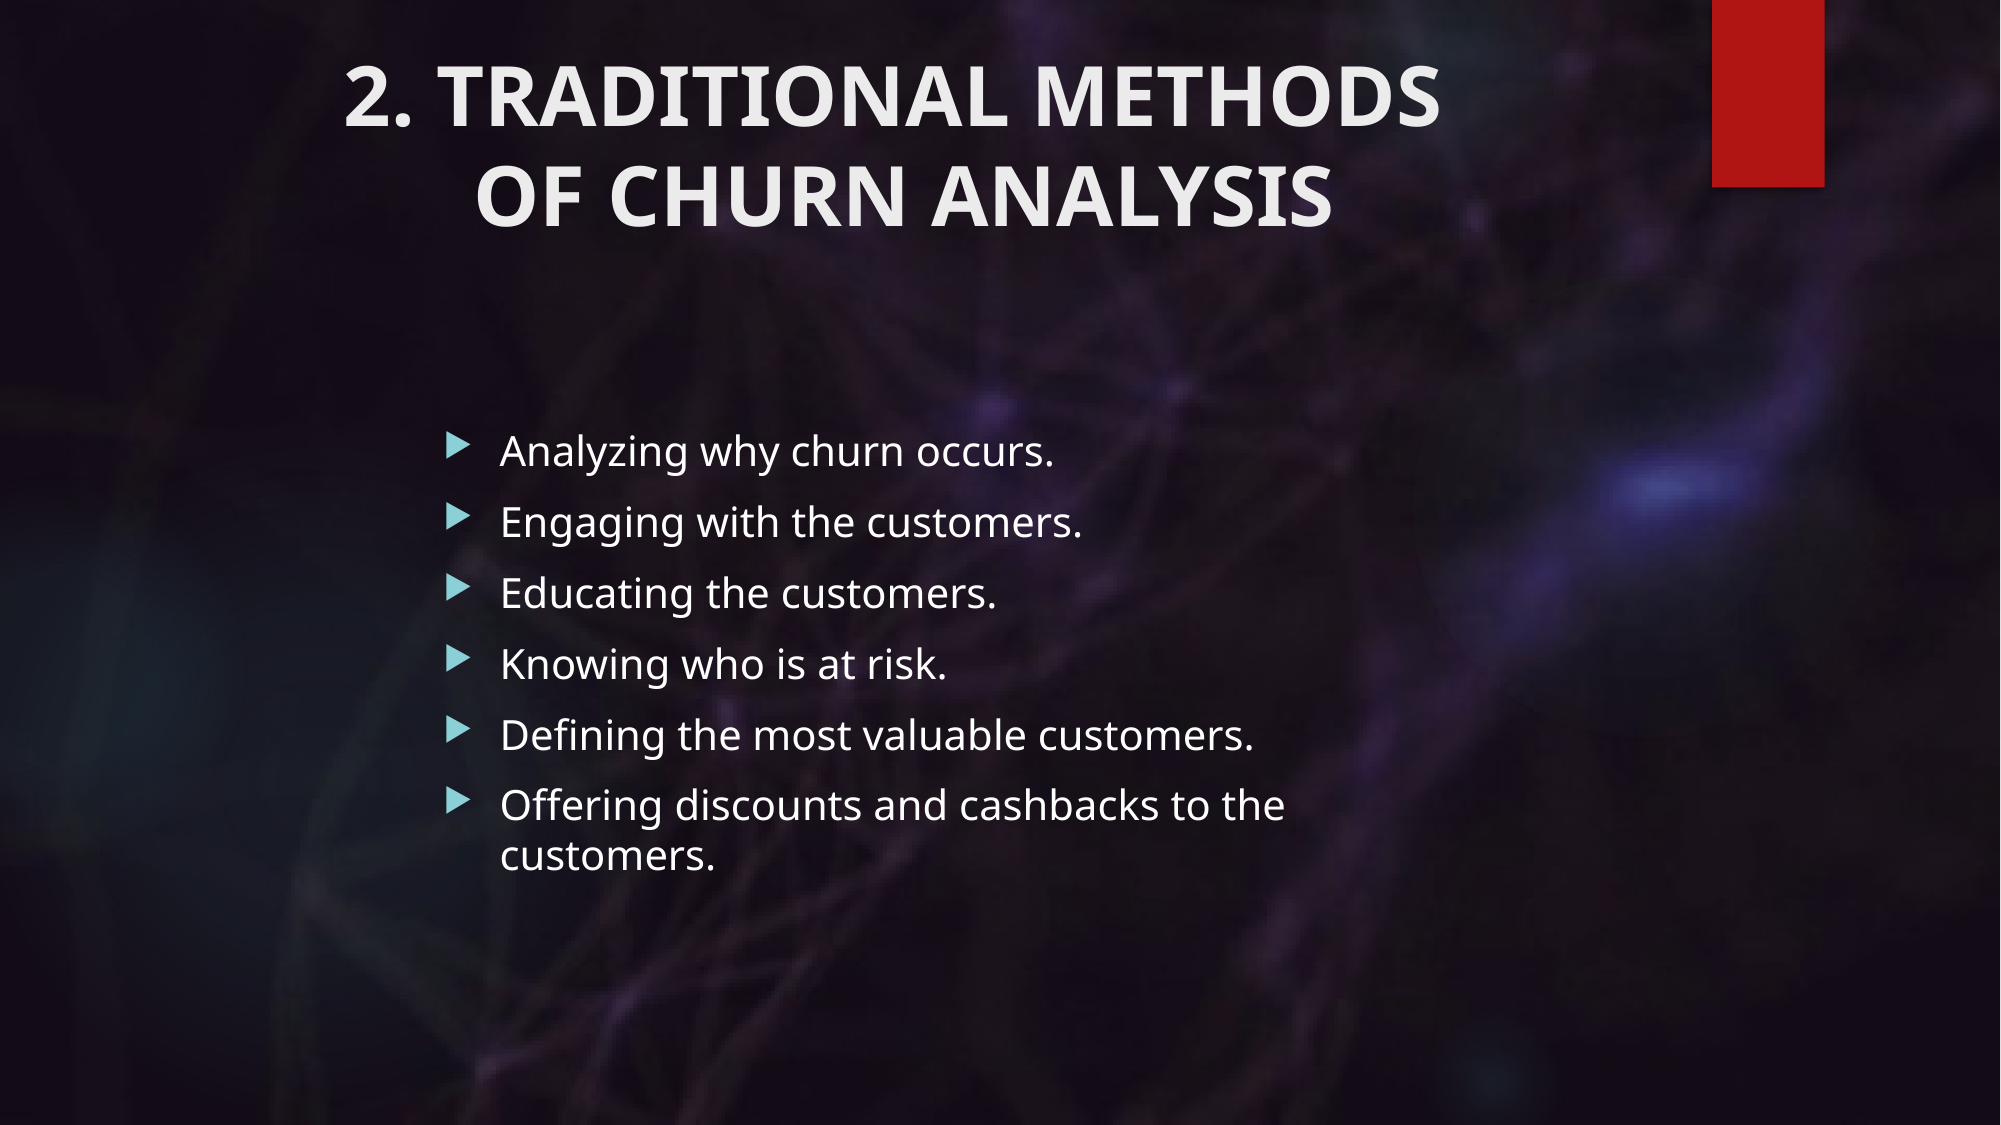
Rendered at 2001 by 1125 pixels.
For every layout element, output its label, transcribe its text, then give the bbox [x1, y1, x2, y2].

picture [0, 0, 2001, 1125]
title 2. TRADITIONAL METHODS OF CHURN ANALYSIS [103, 35, 1706, 258]
list Analyzing why churn occurs. Engaging with the customers. Educating the customers. Knowing who is at risk. Defining the most valuable customers. Offering discounts and cashbacks to the customers. [428, 417, 1393, 892]
